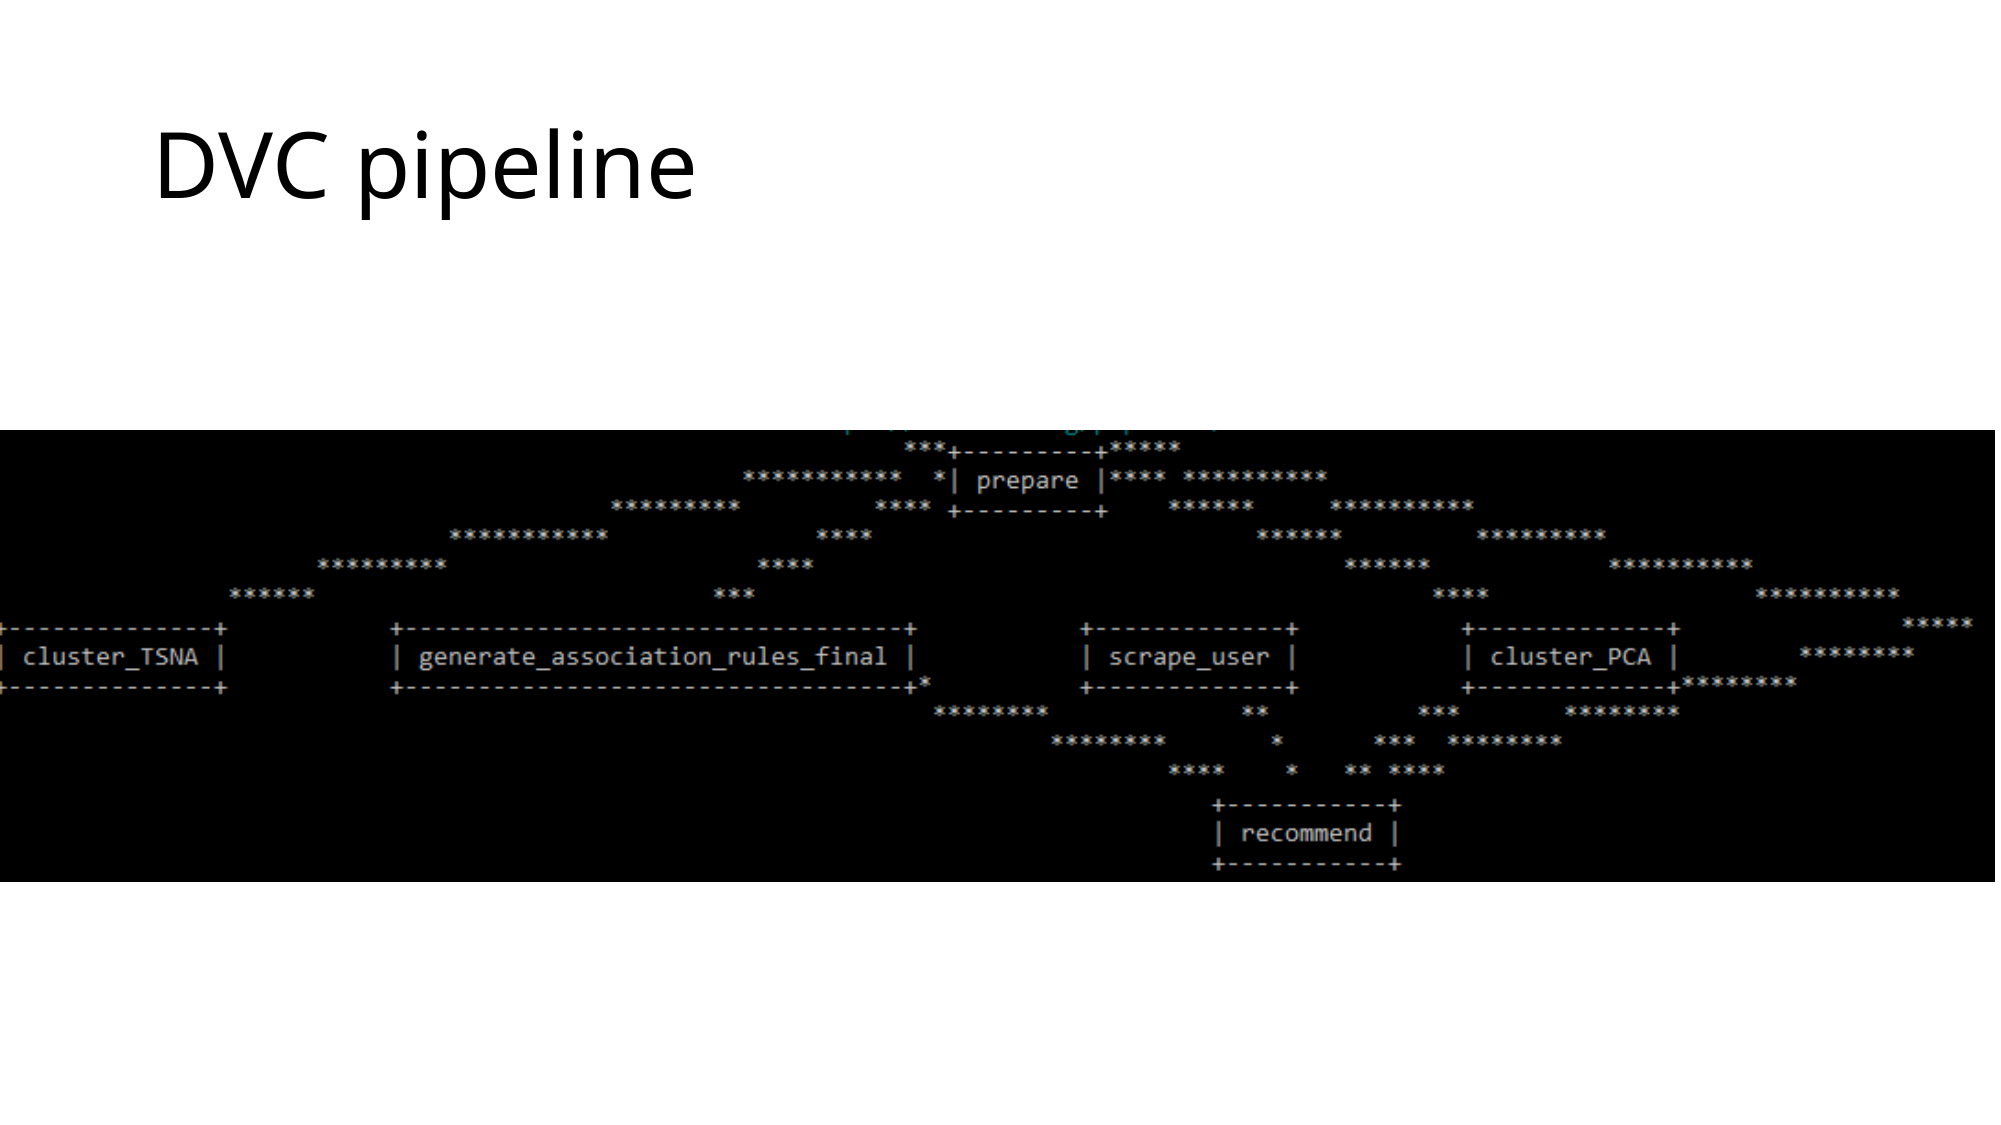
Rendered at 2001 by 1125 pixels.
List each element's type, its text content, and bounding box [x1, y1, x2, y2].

title DVC pipeline [137, 59, 1863, 278]
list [0, 430, 1995, 882]
